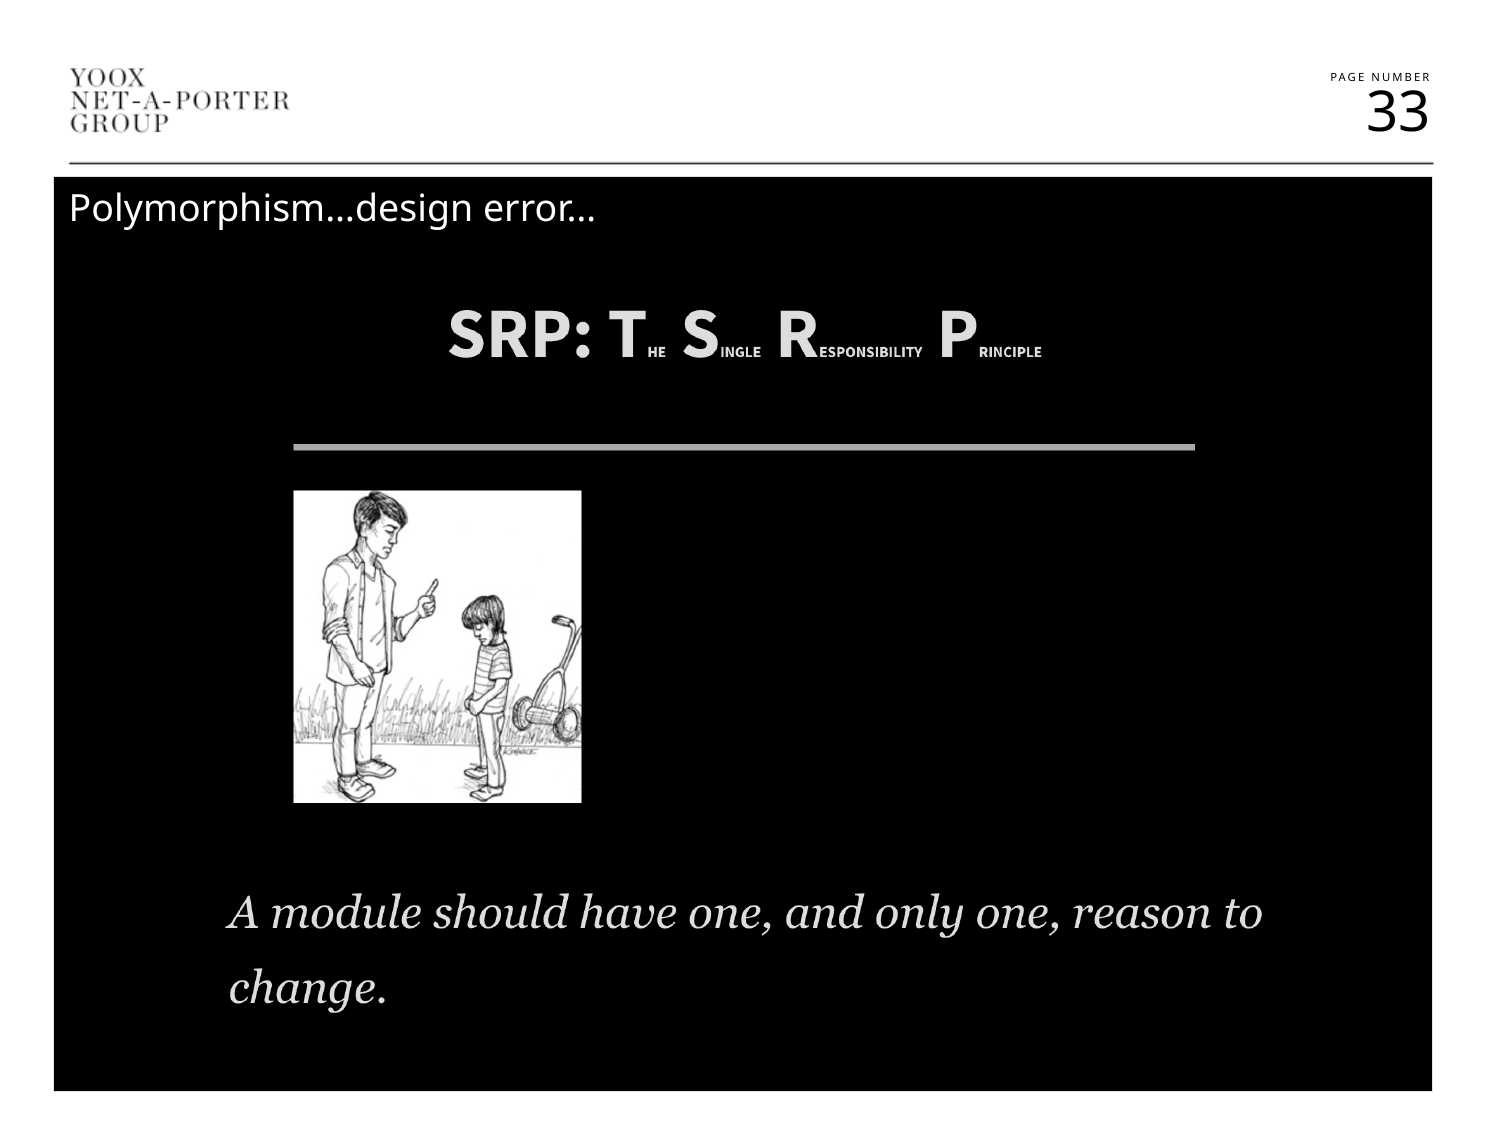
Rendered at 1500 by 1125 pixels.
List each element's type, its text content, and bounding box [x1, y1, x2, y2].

picture [162, 271, 1323, 1071]
list Polymorphism…design error… [53, 176, 1433, 1092]
